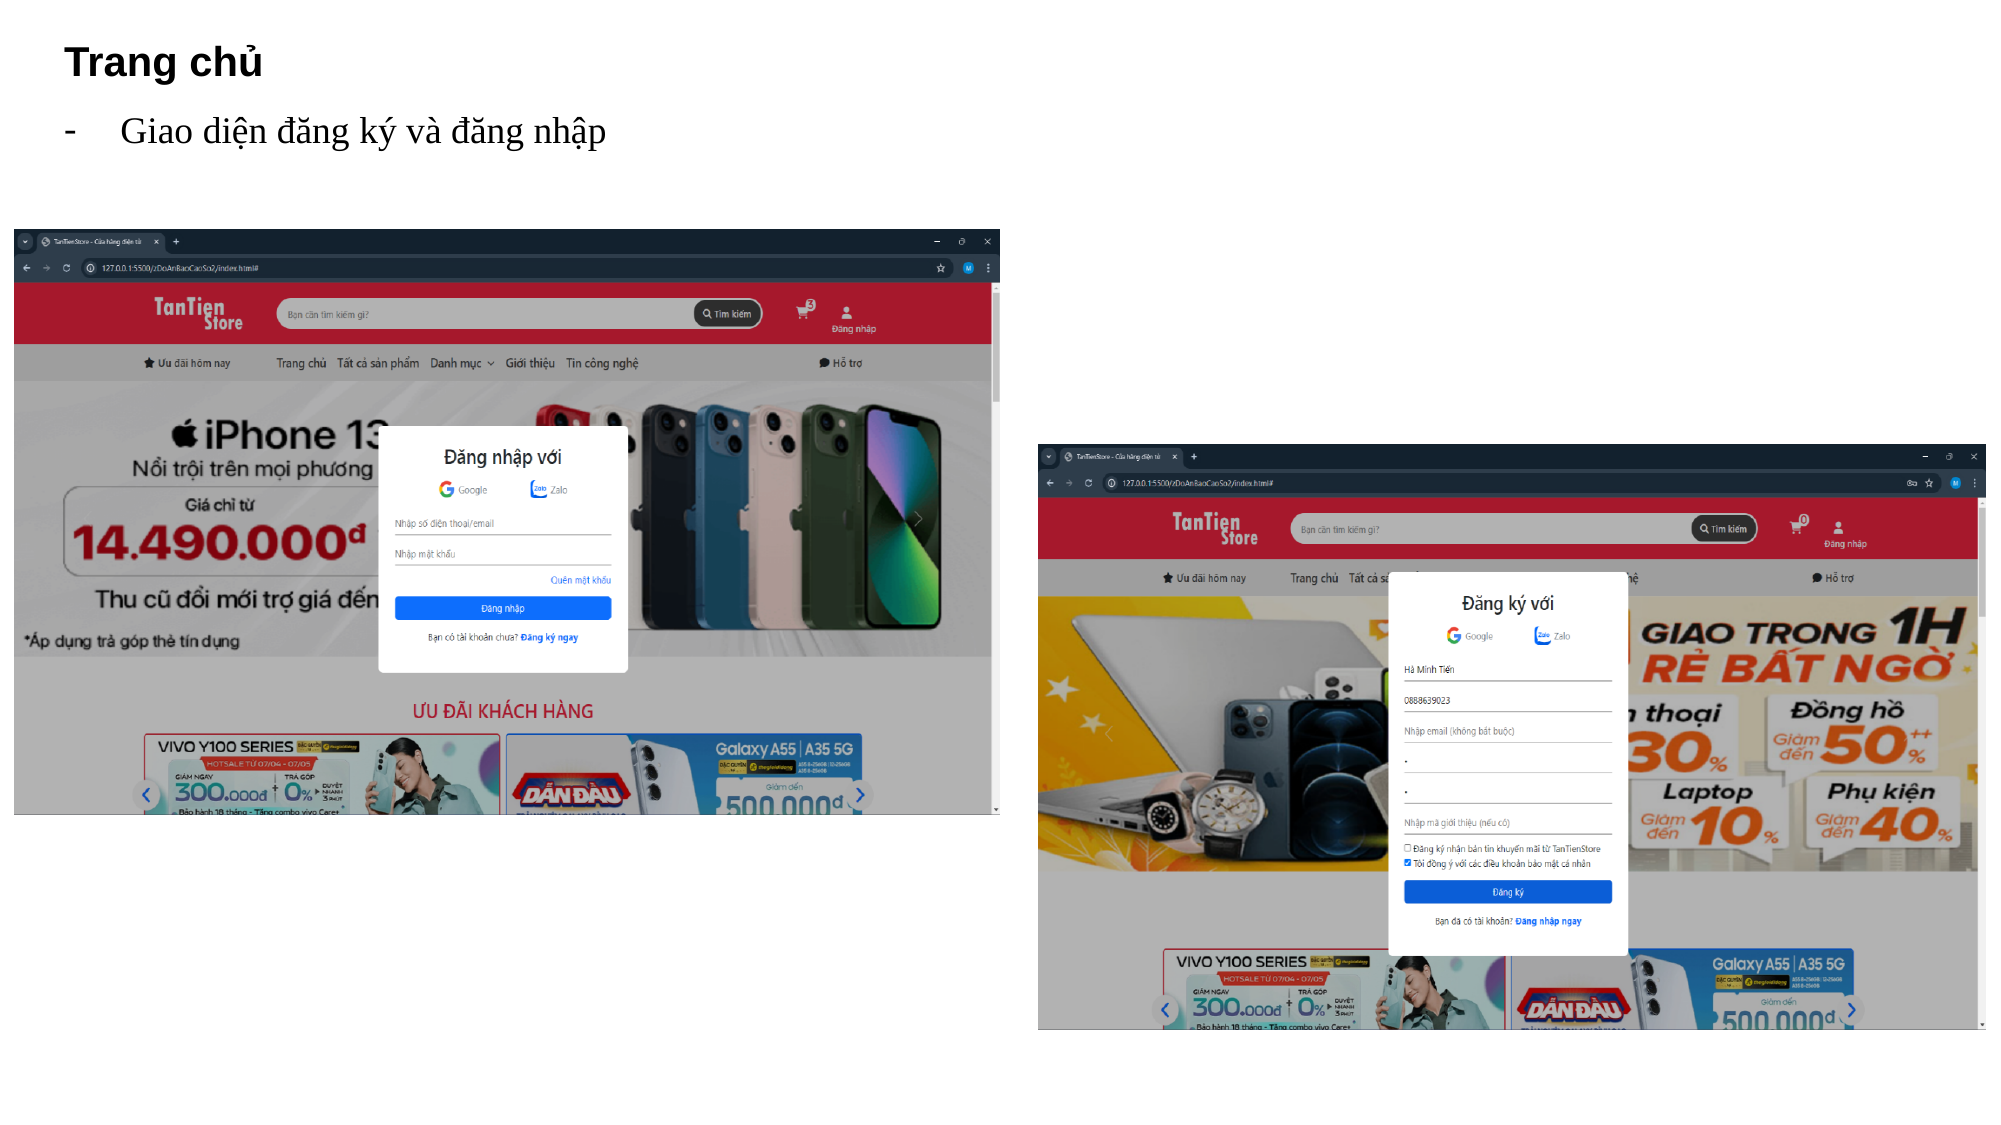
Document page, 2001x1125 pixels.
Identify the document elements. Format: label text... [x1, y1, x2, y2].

text_box Giao diện đăng ký và đăng nhập [49, 95, 1584, 159]
picture [1037, 444, 1986, 1030]
text_box Trang chủ [49, 26, 537, 92]
picture [14, 229, 1000, 815]
